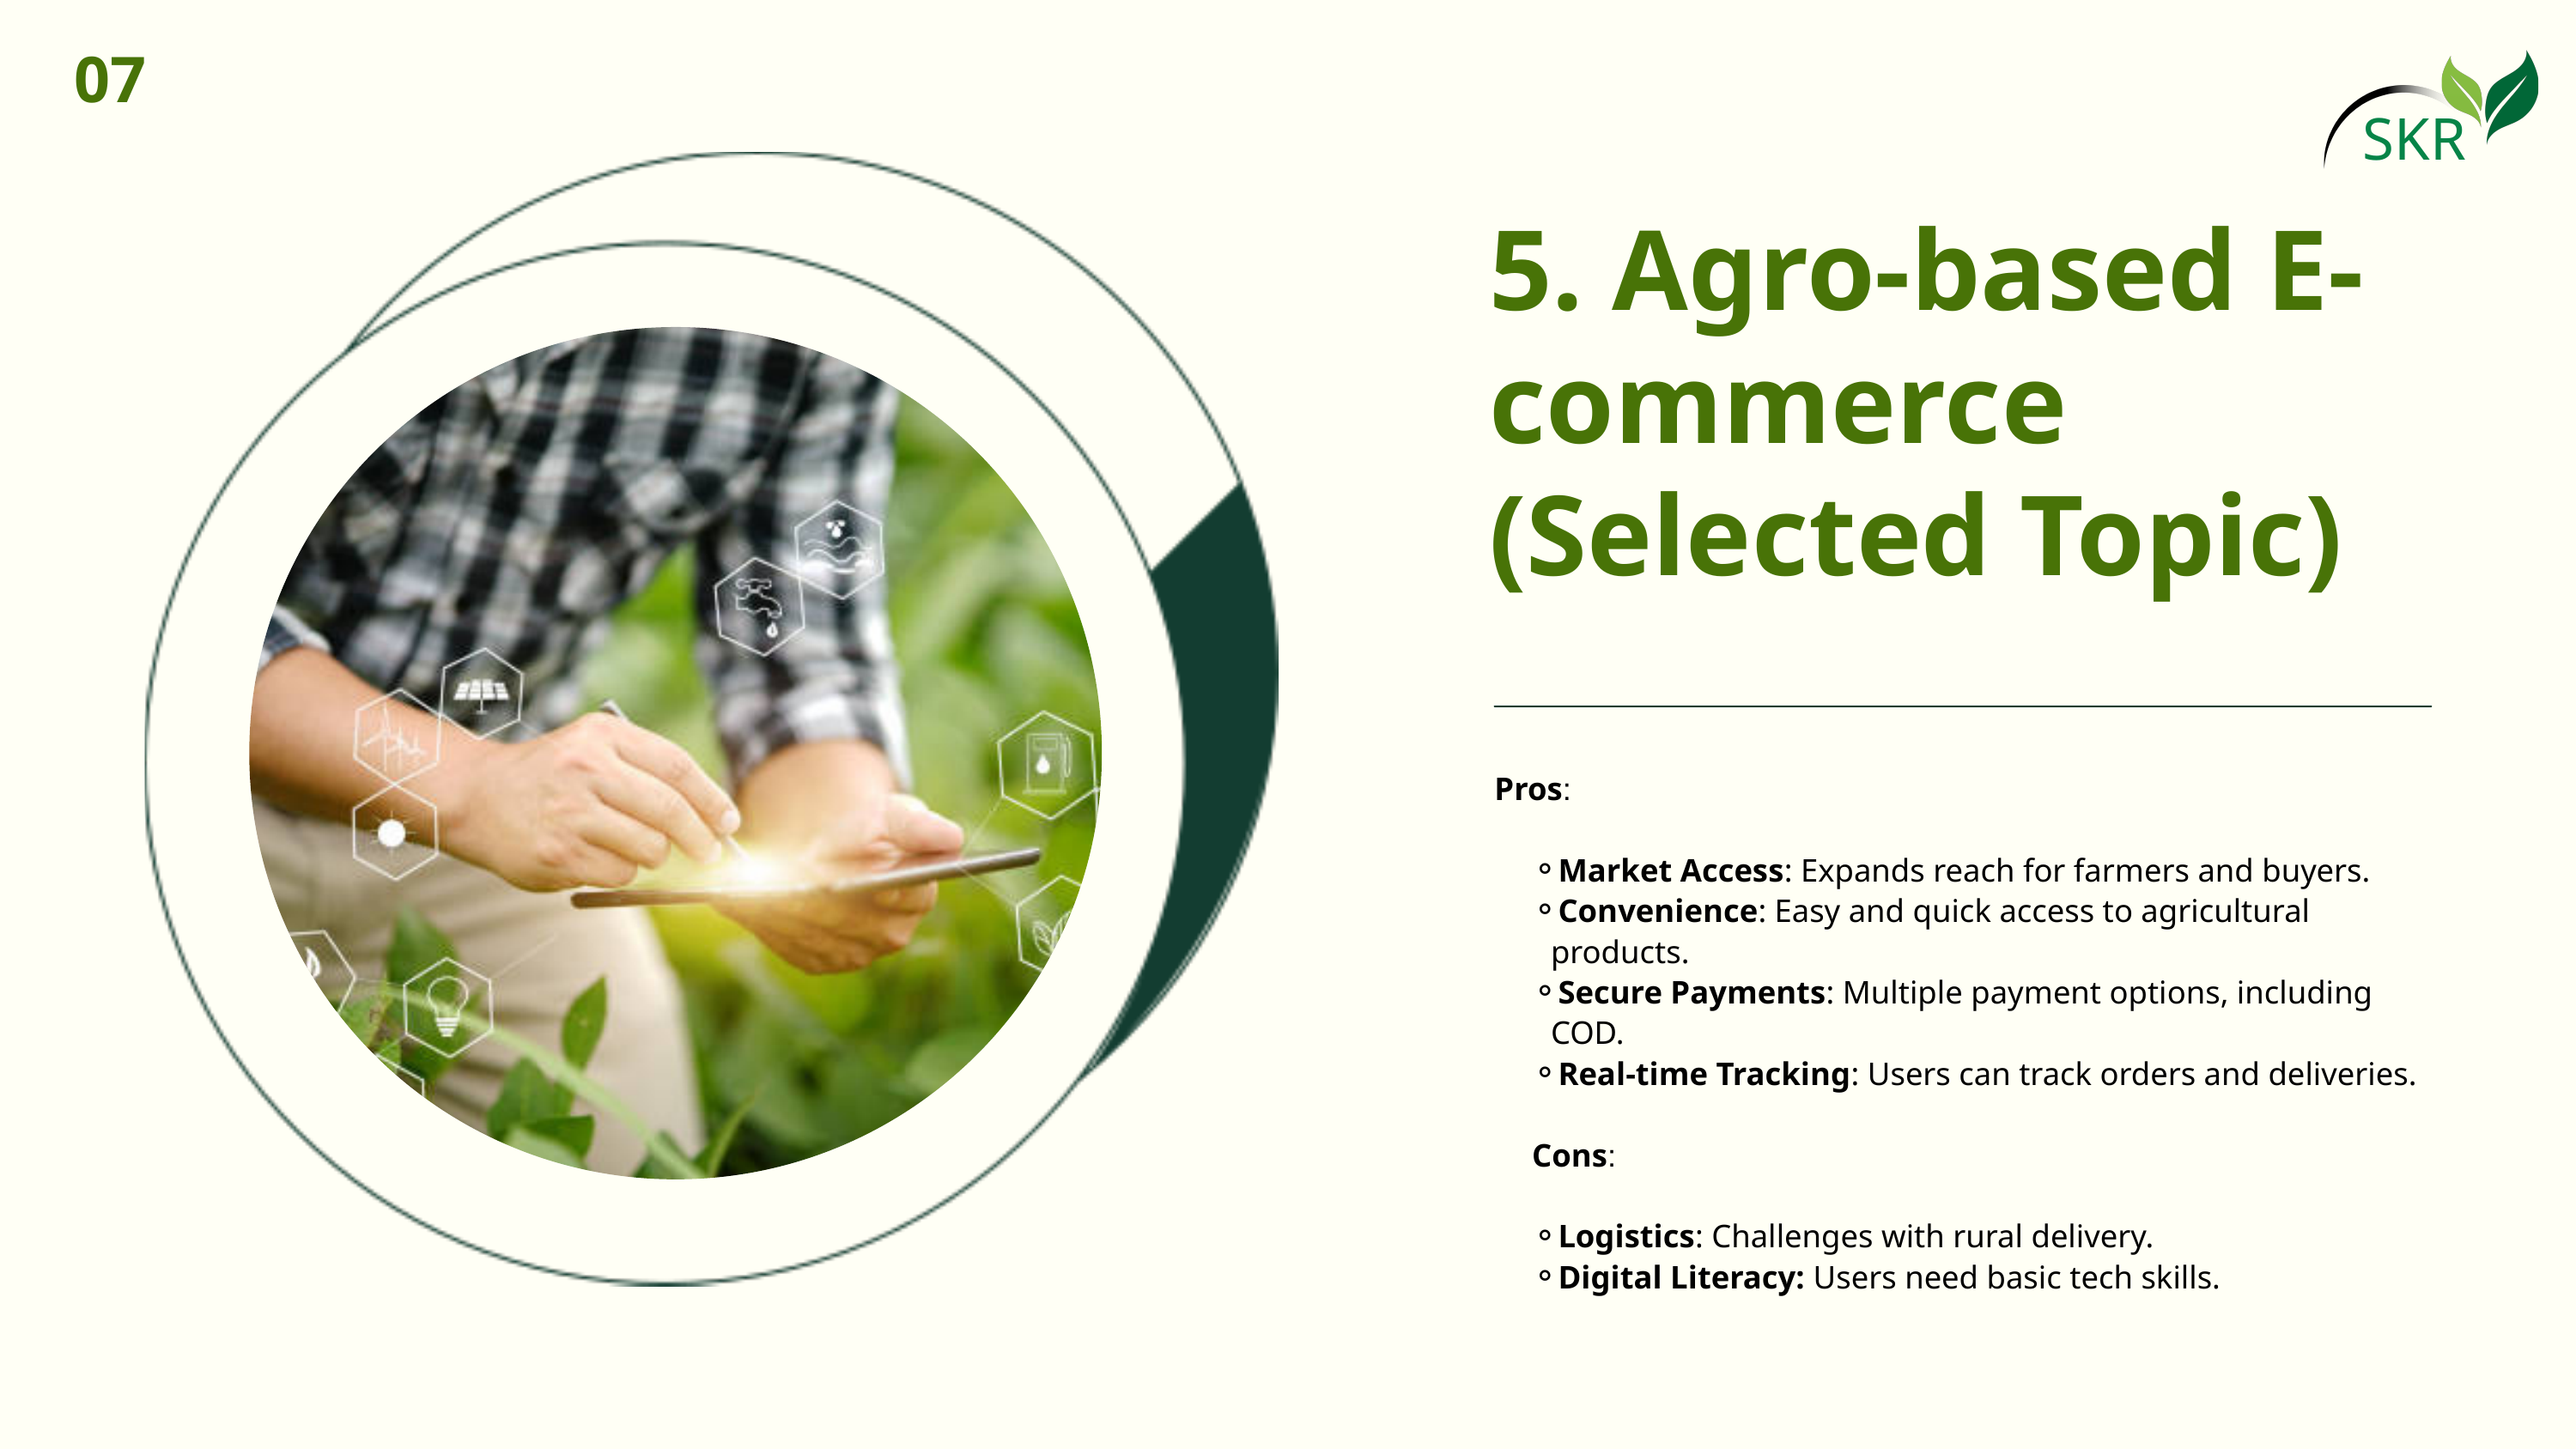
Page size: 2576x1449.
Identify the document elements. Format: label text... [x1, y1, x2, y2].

text_box 07 [73, 27, 150, 116]
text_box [248, 326, 1103, 1180]
text_box [2324, 85, 2441, 169]
text_box SKR [2345, 91, 2484, 173]
text_box [2441, 50, 2539, 145]
text_box 5. Agro-based E-commerce (Selected Topic) [1489, 200, 2432, 598]
text_box Pros: Market Access: Expands reach for farmers and buyers. Convenience: Easy and quick access to agricultural products. Secure Payments: Multiple payment options, including COD. Real-time Tracking: Users can track orders and deliveries. Cons: Logistics: Challenges with rural delivery. Digital Literacy: Users need basic tech skills. [1494, 766, 2432, 1295]
text_box [144, 152, 1279, 1287]
